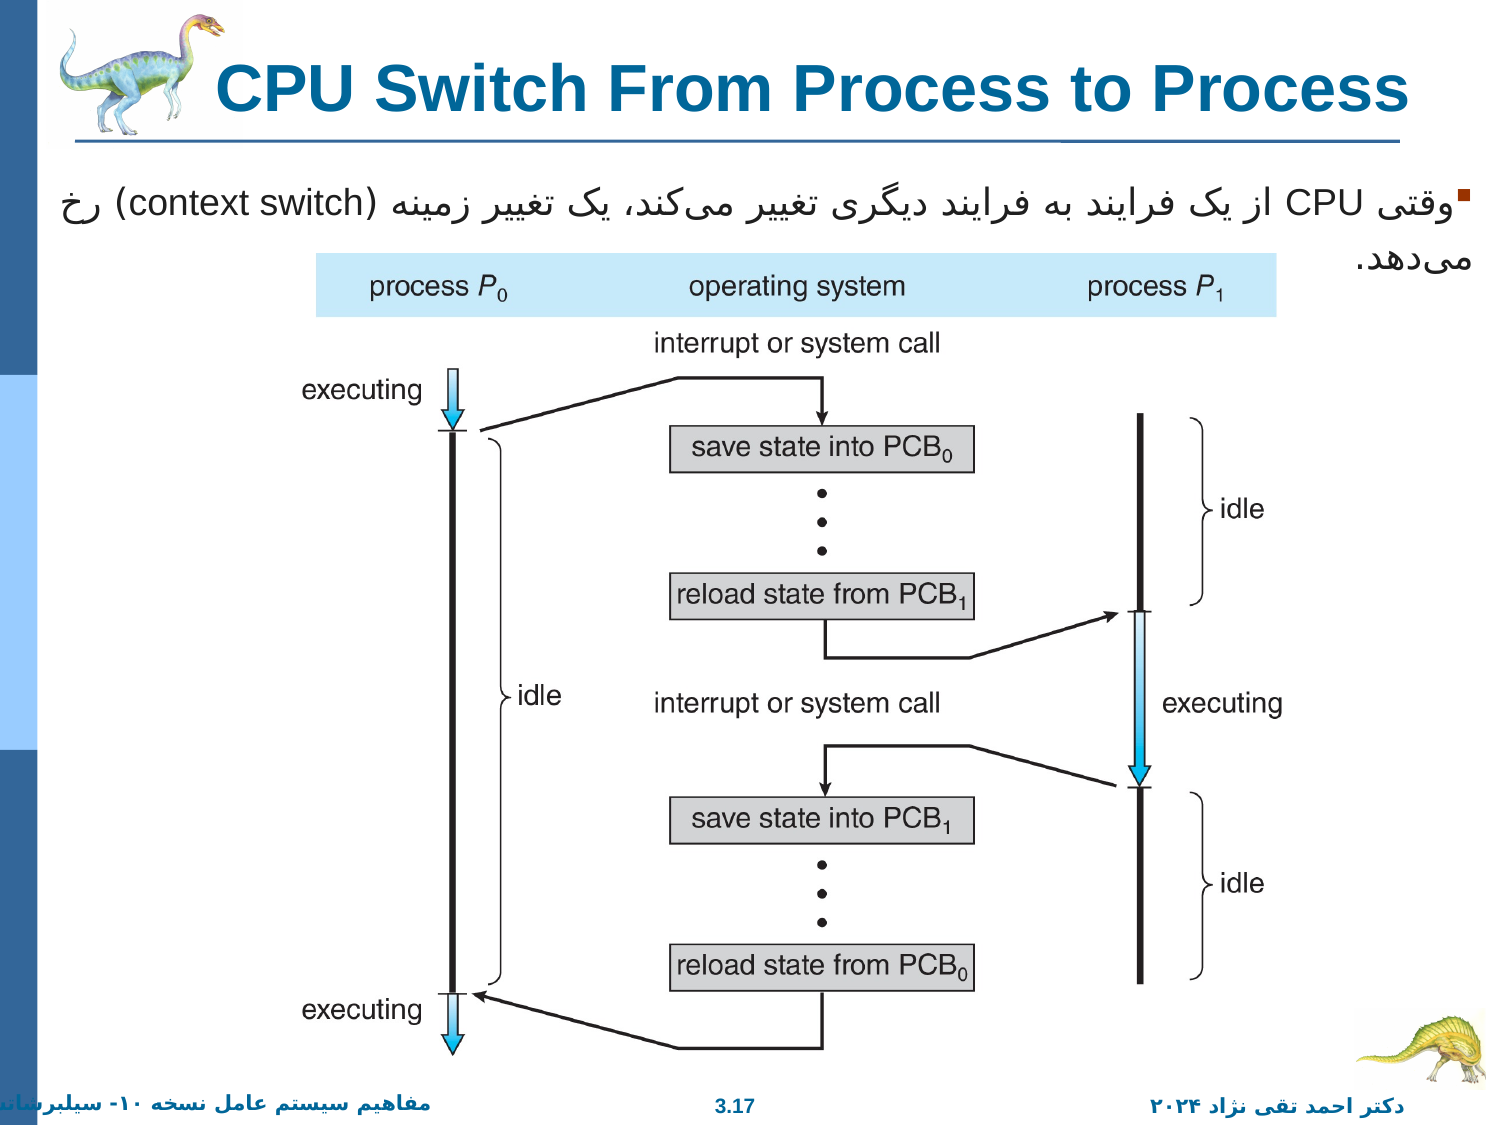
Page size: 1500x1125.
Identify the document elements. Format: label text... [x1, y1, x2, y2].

picture [300, 253, 1284, 1057]
picture [1354, 1008, 1486, 1090]
text_box وقتی CPU از یک فرایند به فرایند دیگری تغییر می‌کند، یک تغییر زمینه (context switch) رخ می‌دهد. [44, 160, 1489, 285]
picture [46, 0, 243, 149]
title CPU Switch From Process to Process [138, 37, 1489, 132]
